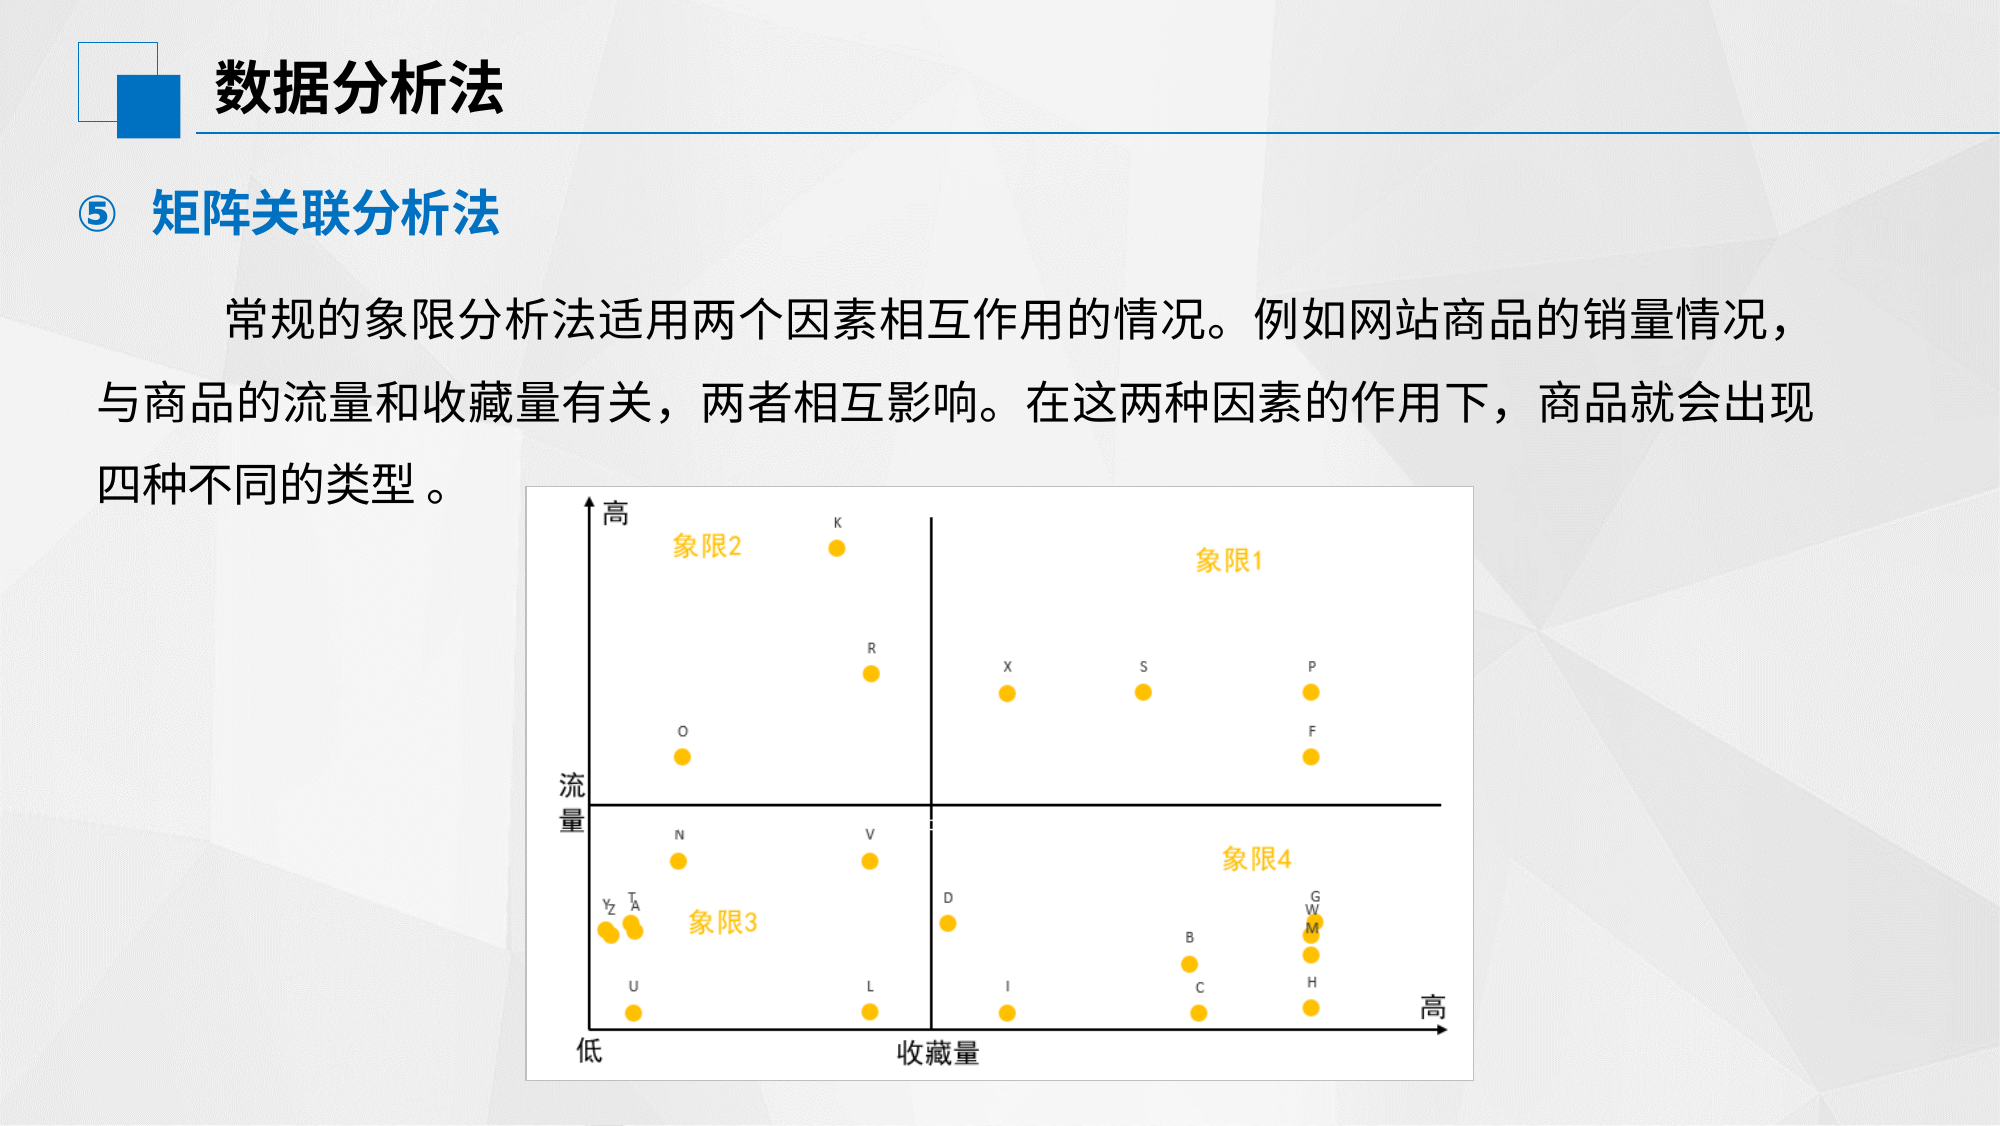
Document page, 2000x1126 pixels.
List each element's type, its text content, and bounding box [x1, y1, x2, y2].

title 数据分析法 [194, 42, 988, 130]
text_box 常规的象限分析法适用两个因素相互作用的情况。例如网站商品的销量情况，与商品的流量和收藏量有关，两者相互影响。在这两种因素的作用下，商品就会出现四种不同的类型 。 [81, 256, 1830, 519]
text_box 矩阵关联分析法 [61, 173, 671, 249]
picture [0, 0, 2000, 1126]
